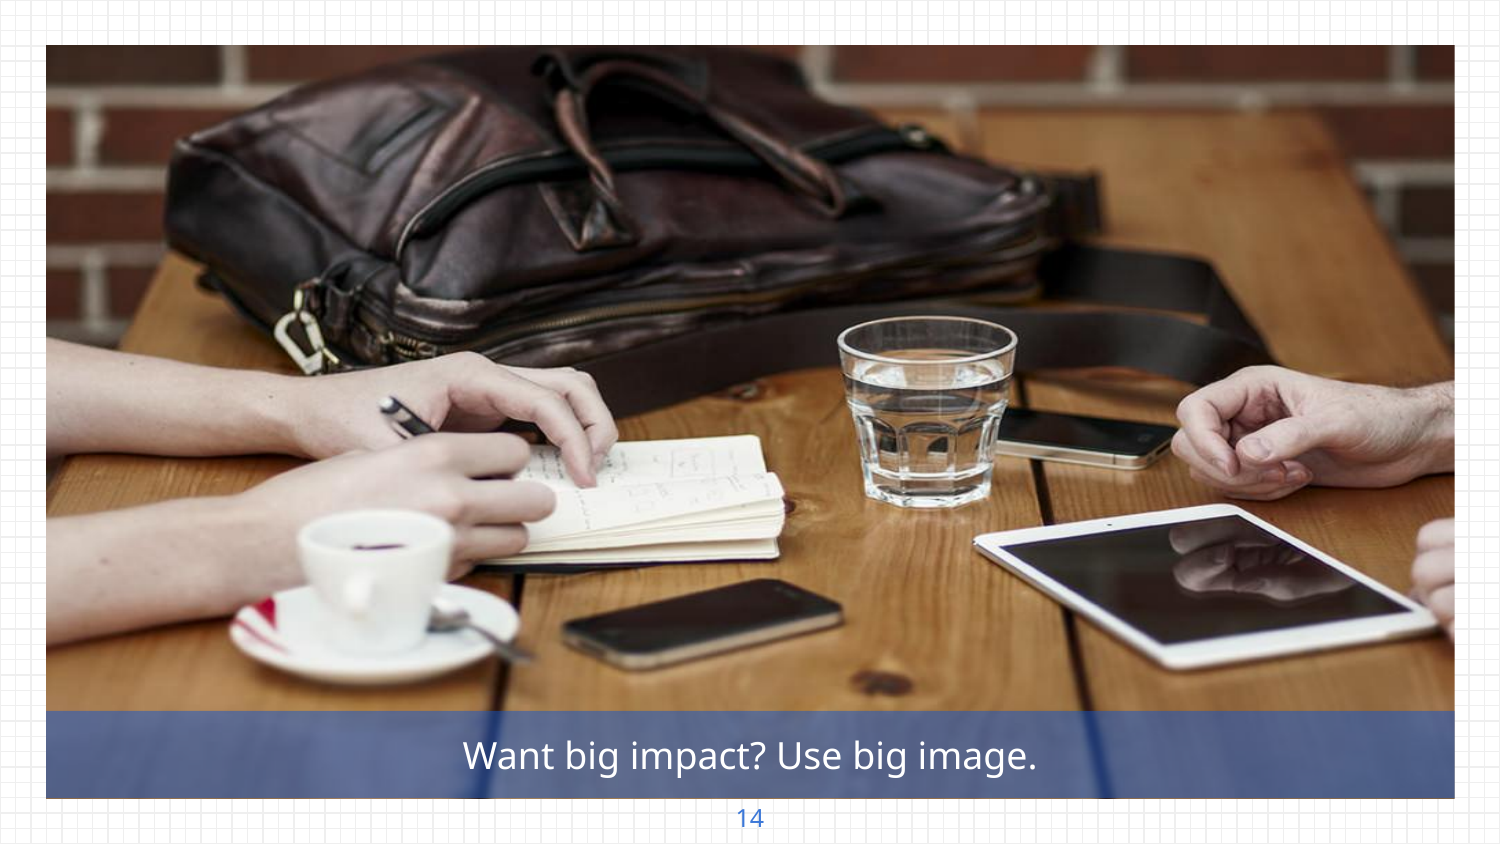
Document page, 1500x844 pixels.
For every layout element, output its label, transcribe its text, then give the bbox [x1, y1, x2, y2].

slide_number 14 [705, 807, 795, 844]
picture [45, 45, 1455, 799]
